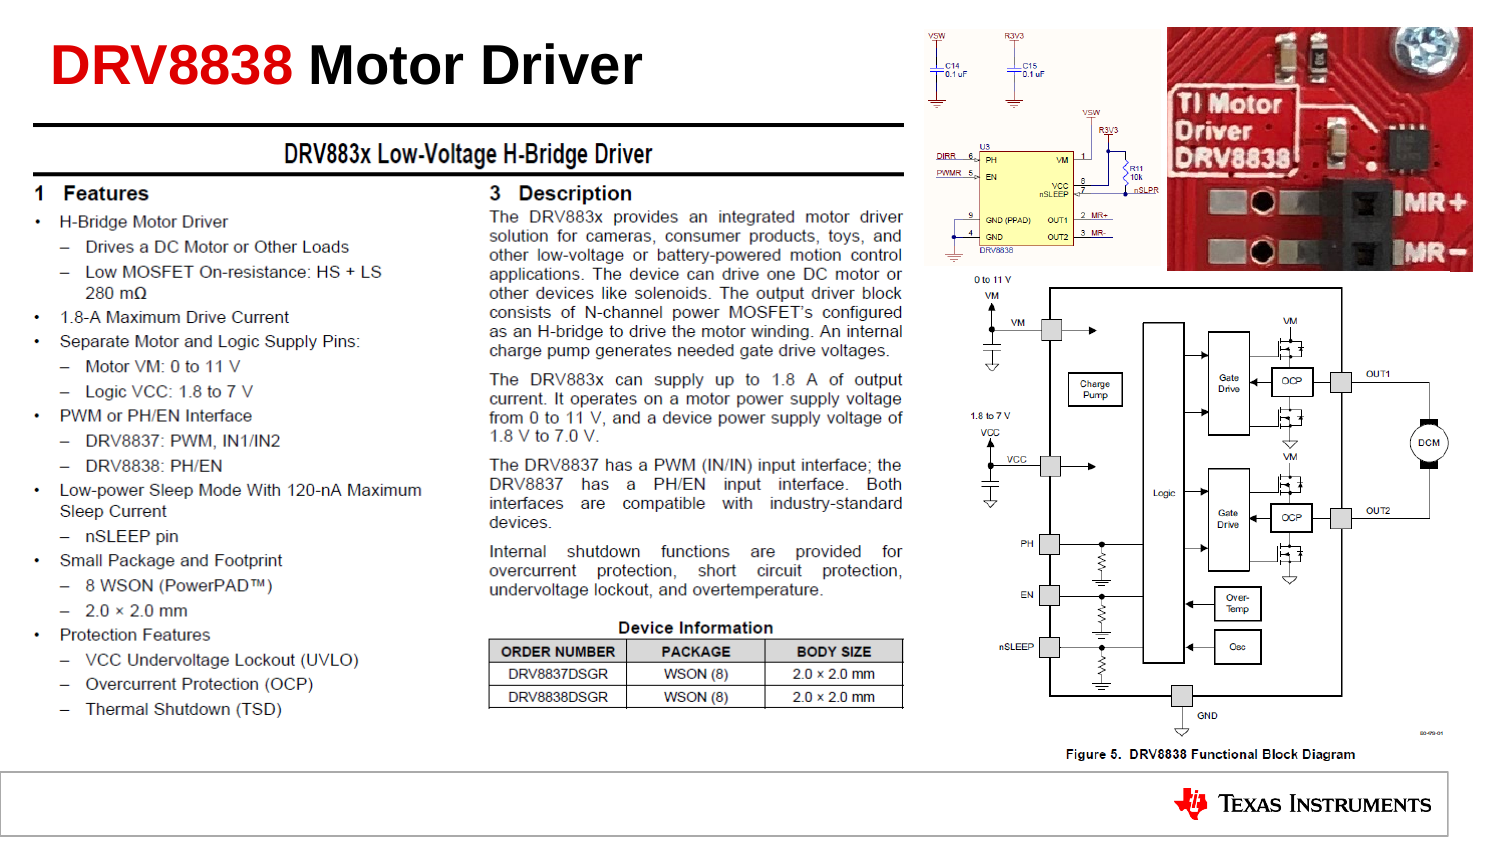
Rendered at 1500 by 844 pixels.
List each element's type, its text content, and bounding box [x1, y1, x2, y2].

picture [29, 121, 907, 718]
picture [1174, 788, 1431, 820]
picture [967, 27, 1473, 767]
picture [923, 28, 1162, 267]
title DRV8838 Motor Driver [37, 17, 1426, 119]
